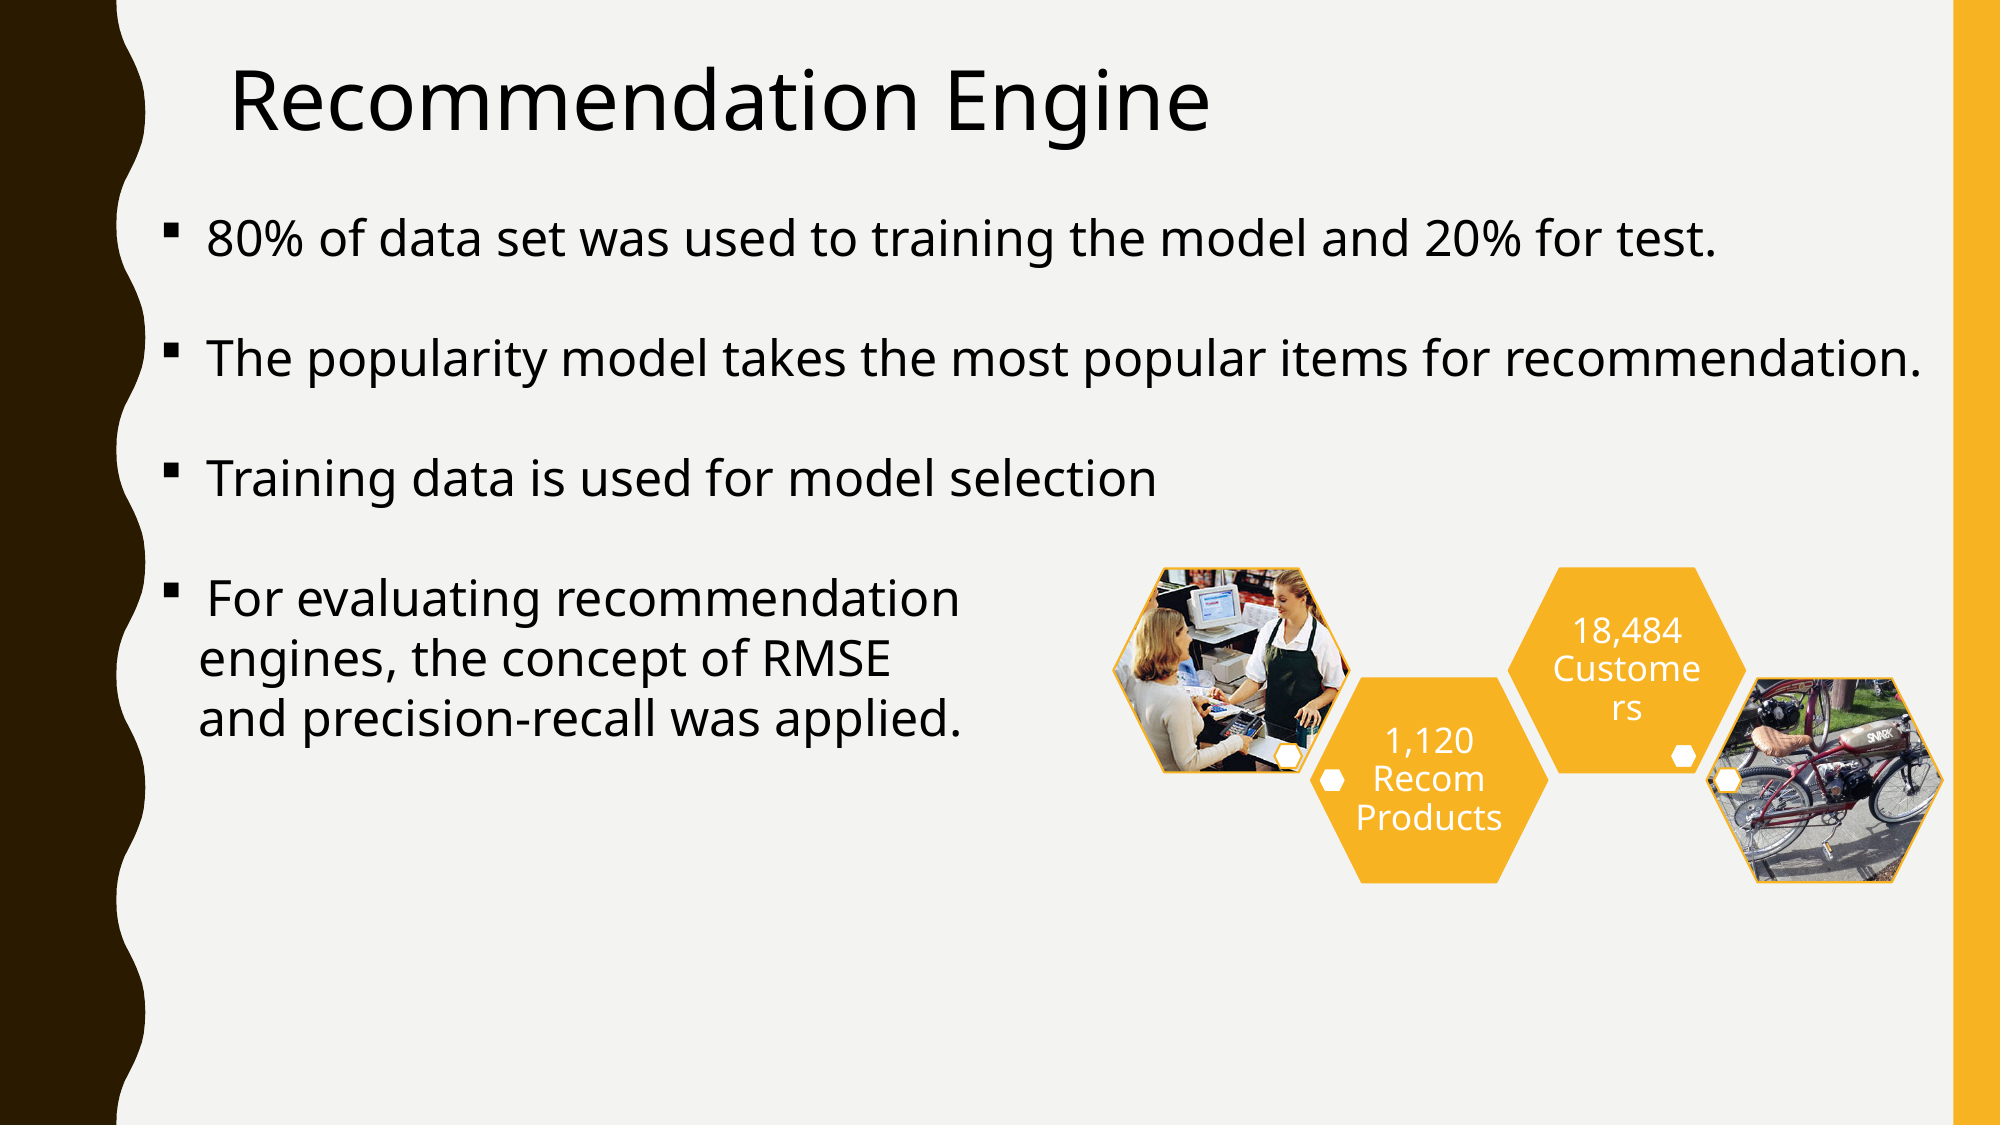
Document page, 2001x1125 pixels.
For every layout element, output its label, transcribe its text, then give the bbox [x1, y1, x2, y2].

text_box 80% of data set was used to training the model and 20% for test. The popularity model takes the most popular items for recommendation. Training data is used for model selection For evaluating recommendation engines, the concept of RMSE and precision-recall was applied. [145, 198, 1943, 859]
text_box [1113, 325, 1943, 1125]
text_box Recommendation Engine [213, 39, 1285, 155]
